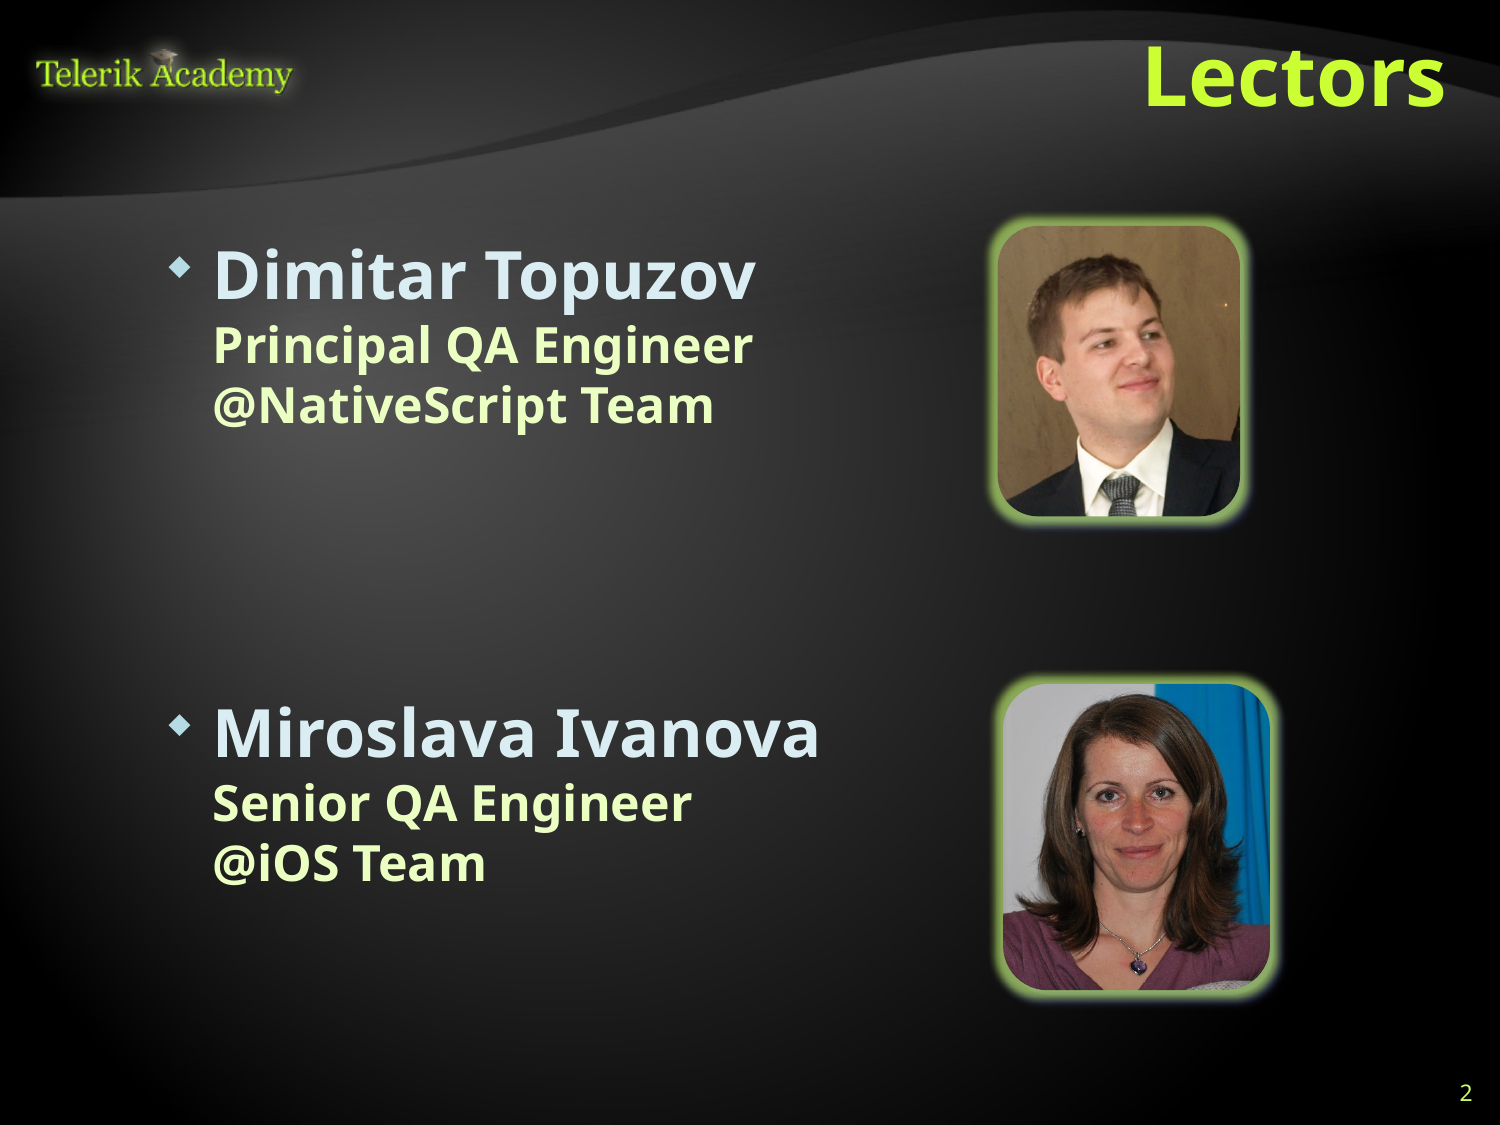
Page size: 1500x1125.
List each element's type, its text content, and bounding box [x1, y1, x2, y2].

text_box Miroslava Ivanova Senior QA Engineer @iOS Team [151, 683, 1396, 1113]
list Dimitar Topuzov Principal QA Engineer @NativeScript Team [151, 225, 1396, 655]
title Lectors [300, 12, 1463, 150]
slide_number 2 [1412, 1074, 1488, 1113]
picture [0, 0, 1500, 1125]
